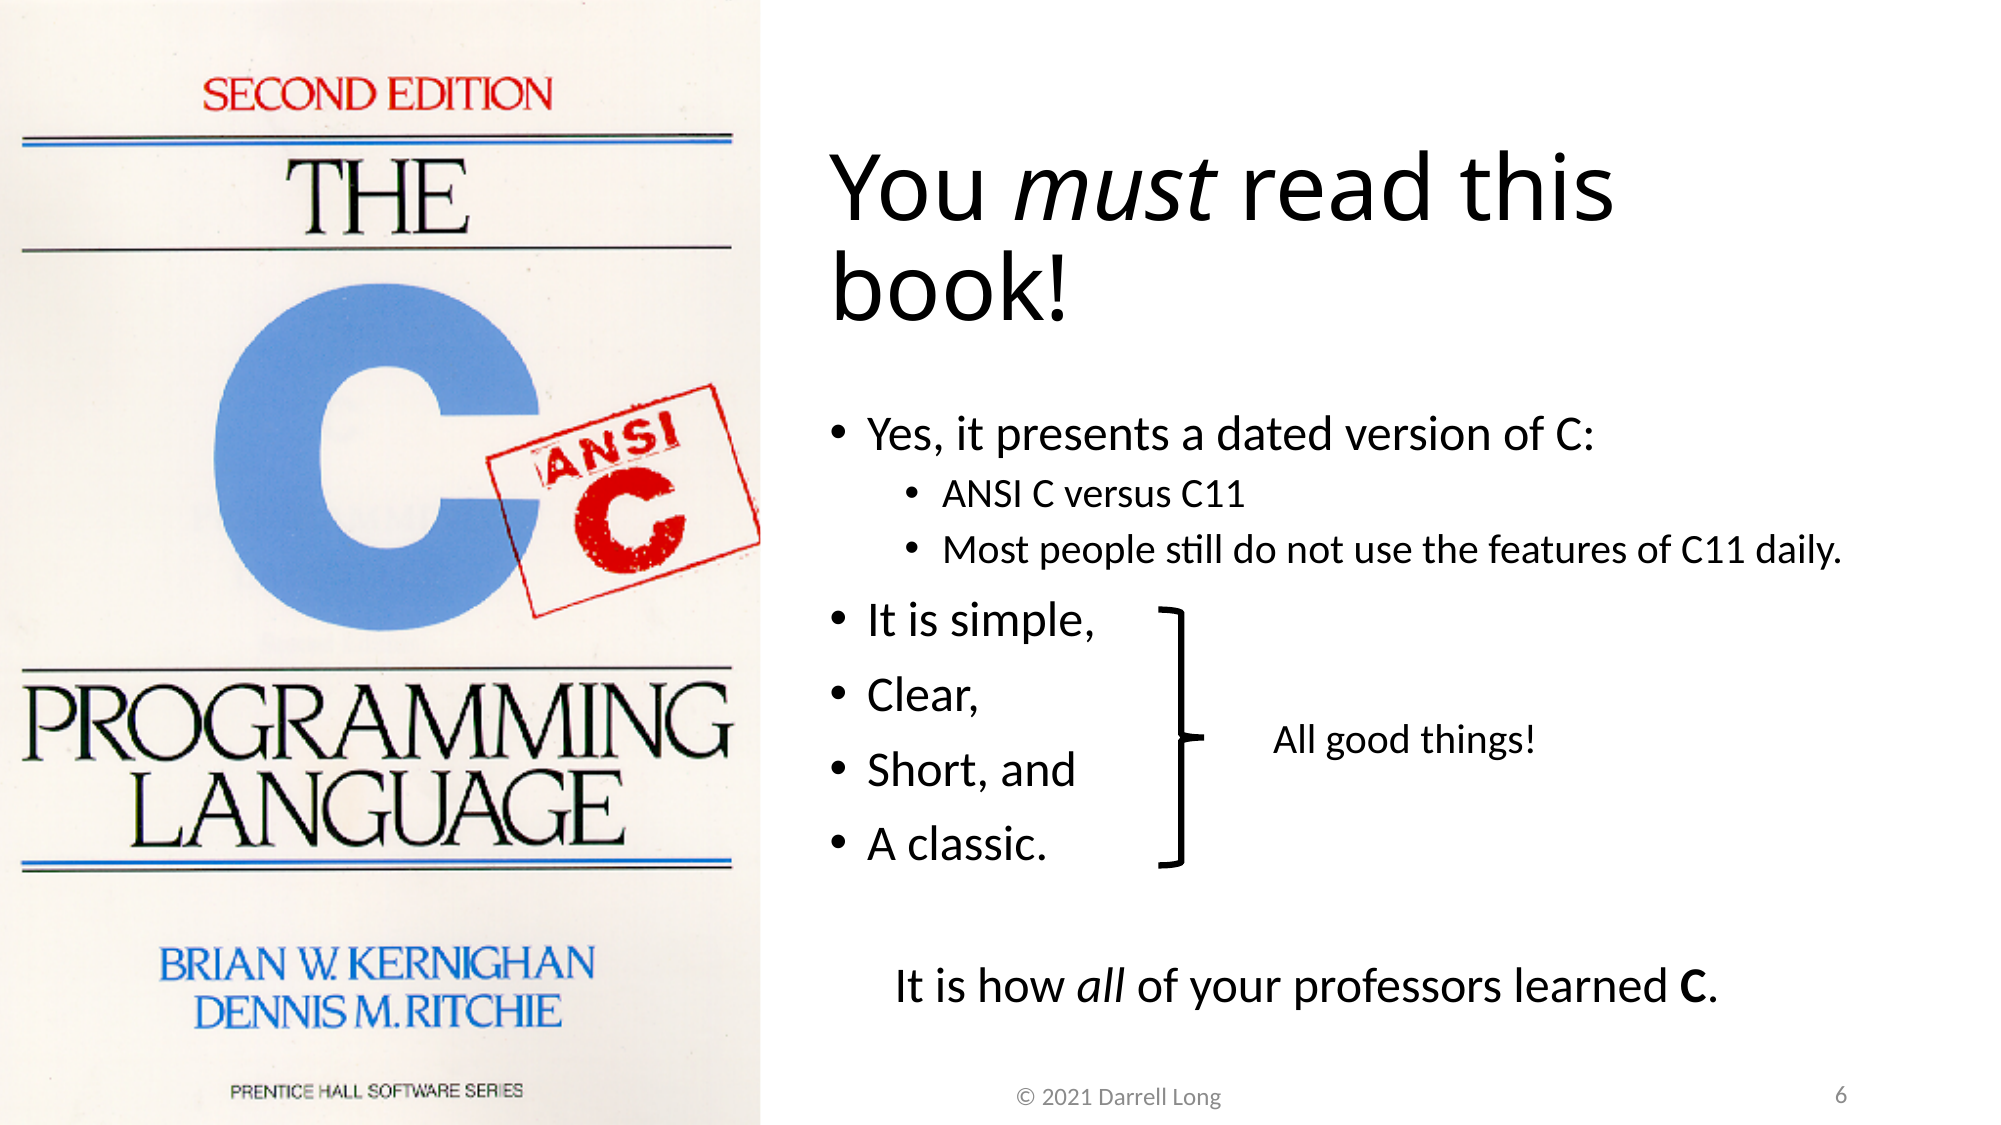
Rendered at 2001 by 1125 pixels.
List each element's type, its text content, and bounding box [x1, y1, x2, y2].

text_box All good things! [1258, 704, 1619, 770]
picture [0, 0, 761, 1125]
footer © 2021 Darrell Long [762, 1065, 1475, 1125]
text_box It is how all of your professors learned C. [879, 945, 1830, 1020]
list Yes, it presents a dated version of C: ANSI C versus C11 Most people still do not use the features of C11 daily. It is simple, Clear, Short, and A classic. [814, 399, 1895, 1021]
slide_number 6 [1412, 1063, 1863, 1124]
title You must read this book! [814, 103, 1895, 379]
text_box [1158, 609, 1205, 866]
